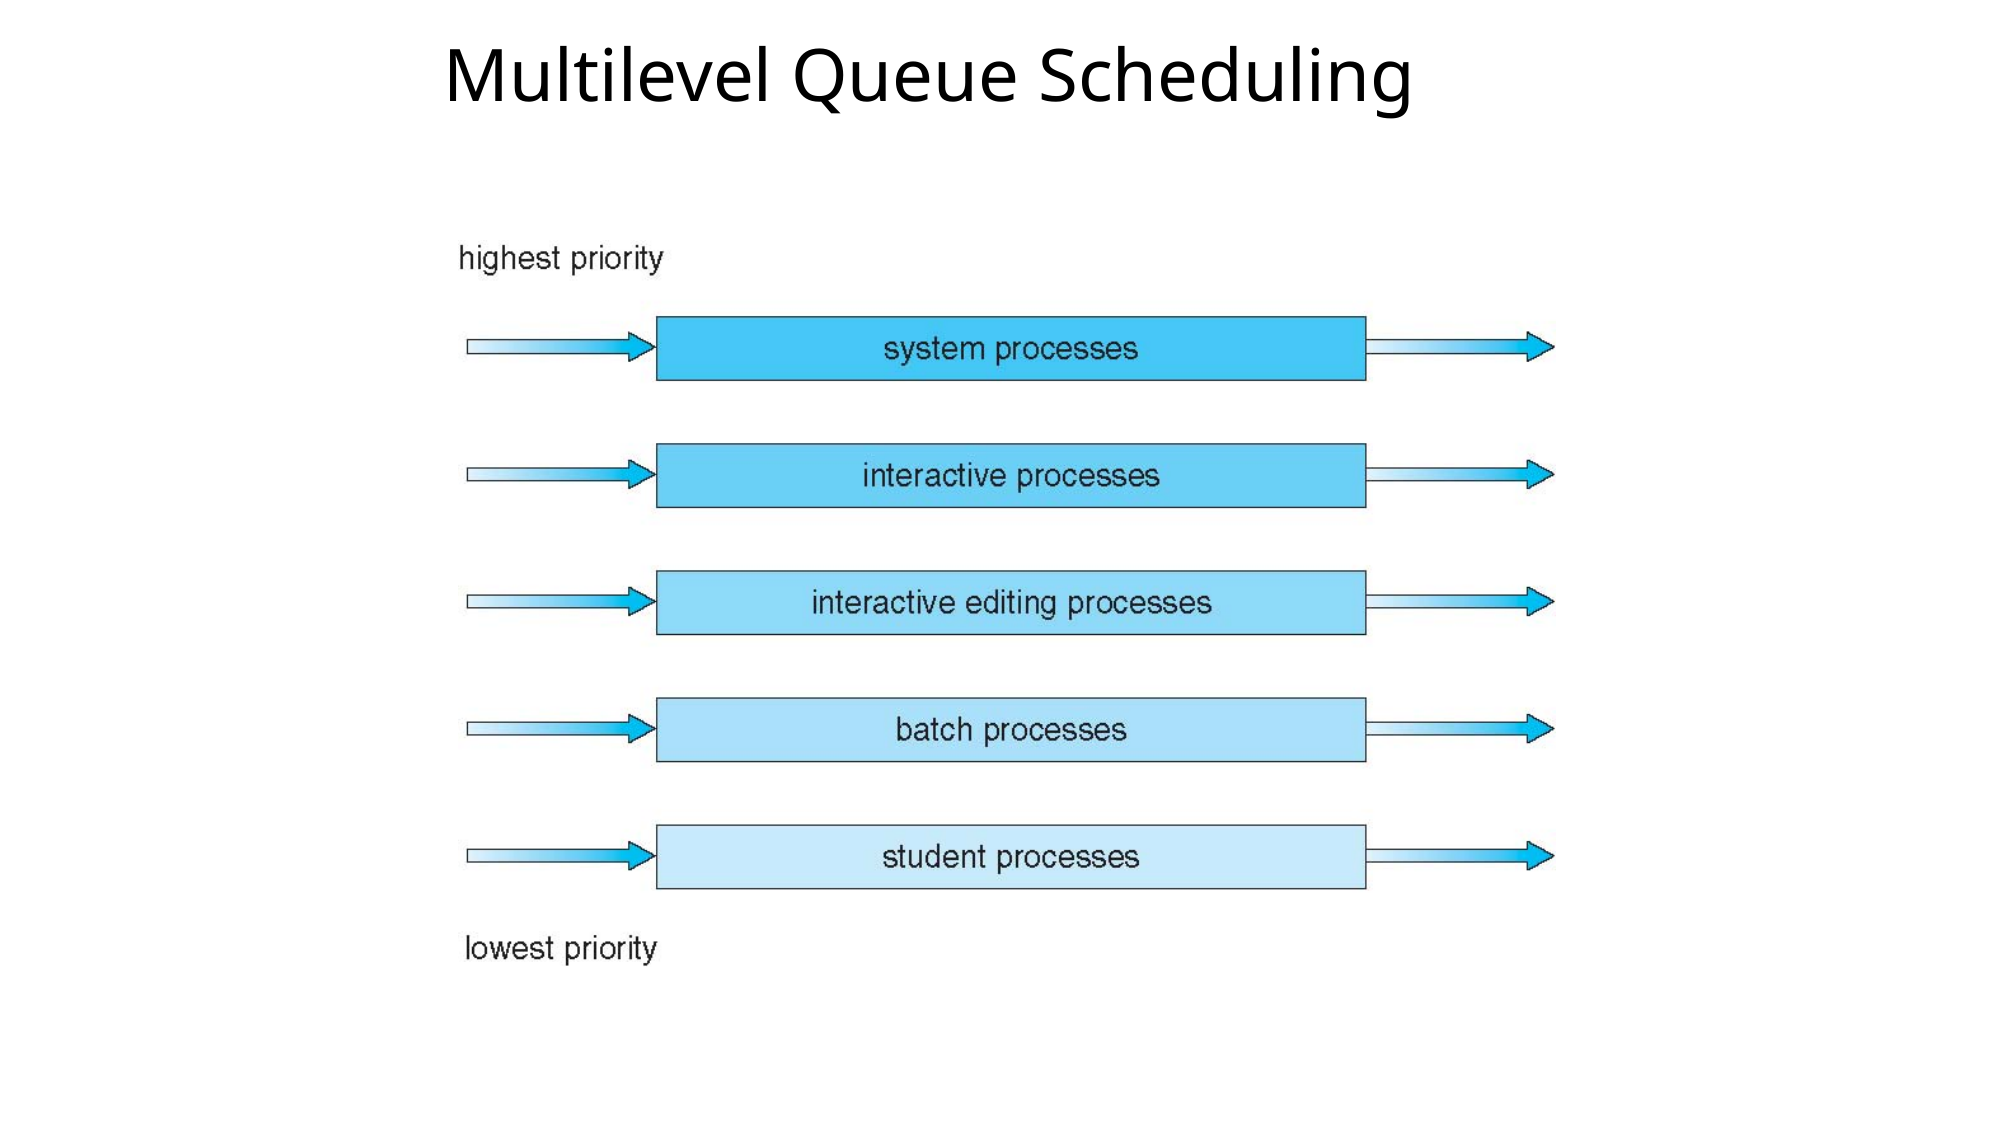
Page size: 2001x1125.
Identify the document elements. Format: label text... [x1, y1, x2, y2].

title Multilevel Queue Scheduling [428, 31, 1675, 126]
picture [458, 240, 1556, 967]
